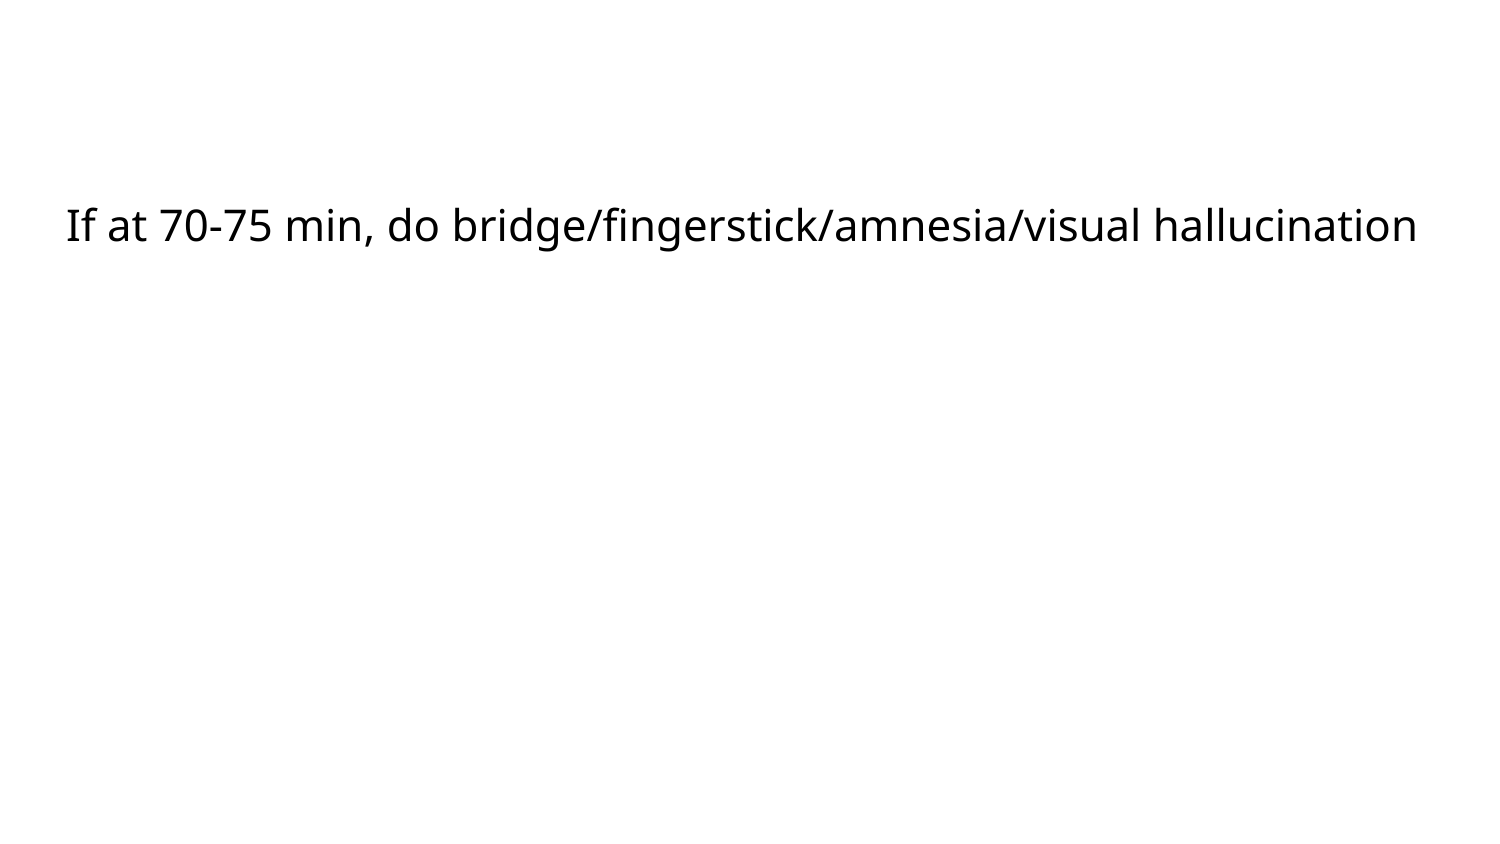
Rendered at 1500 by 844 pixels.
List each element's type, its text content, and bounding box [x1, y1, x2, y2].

list If at 70-75 min, do bridge/fingerstick/amnesia/visual hallucination [51, 189, 1449, 750]
